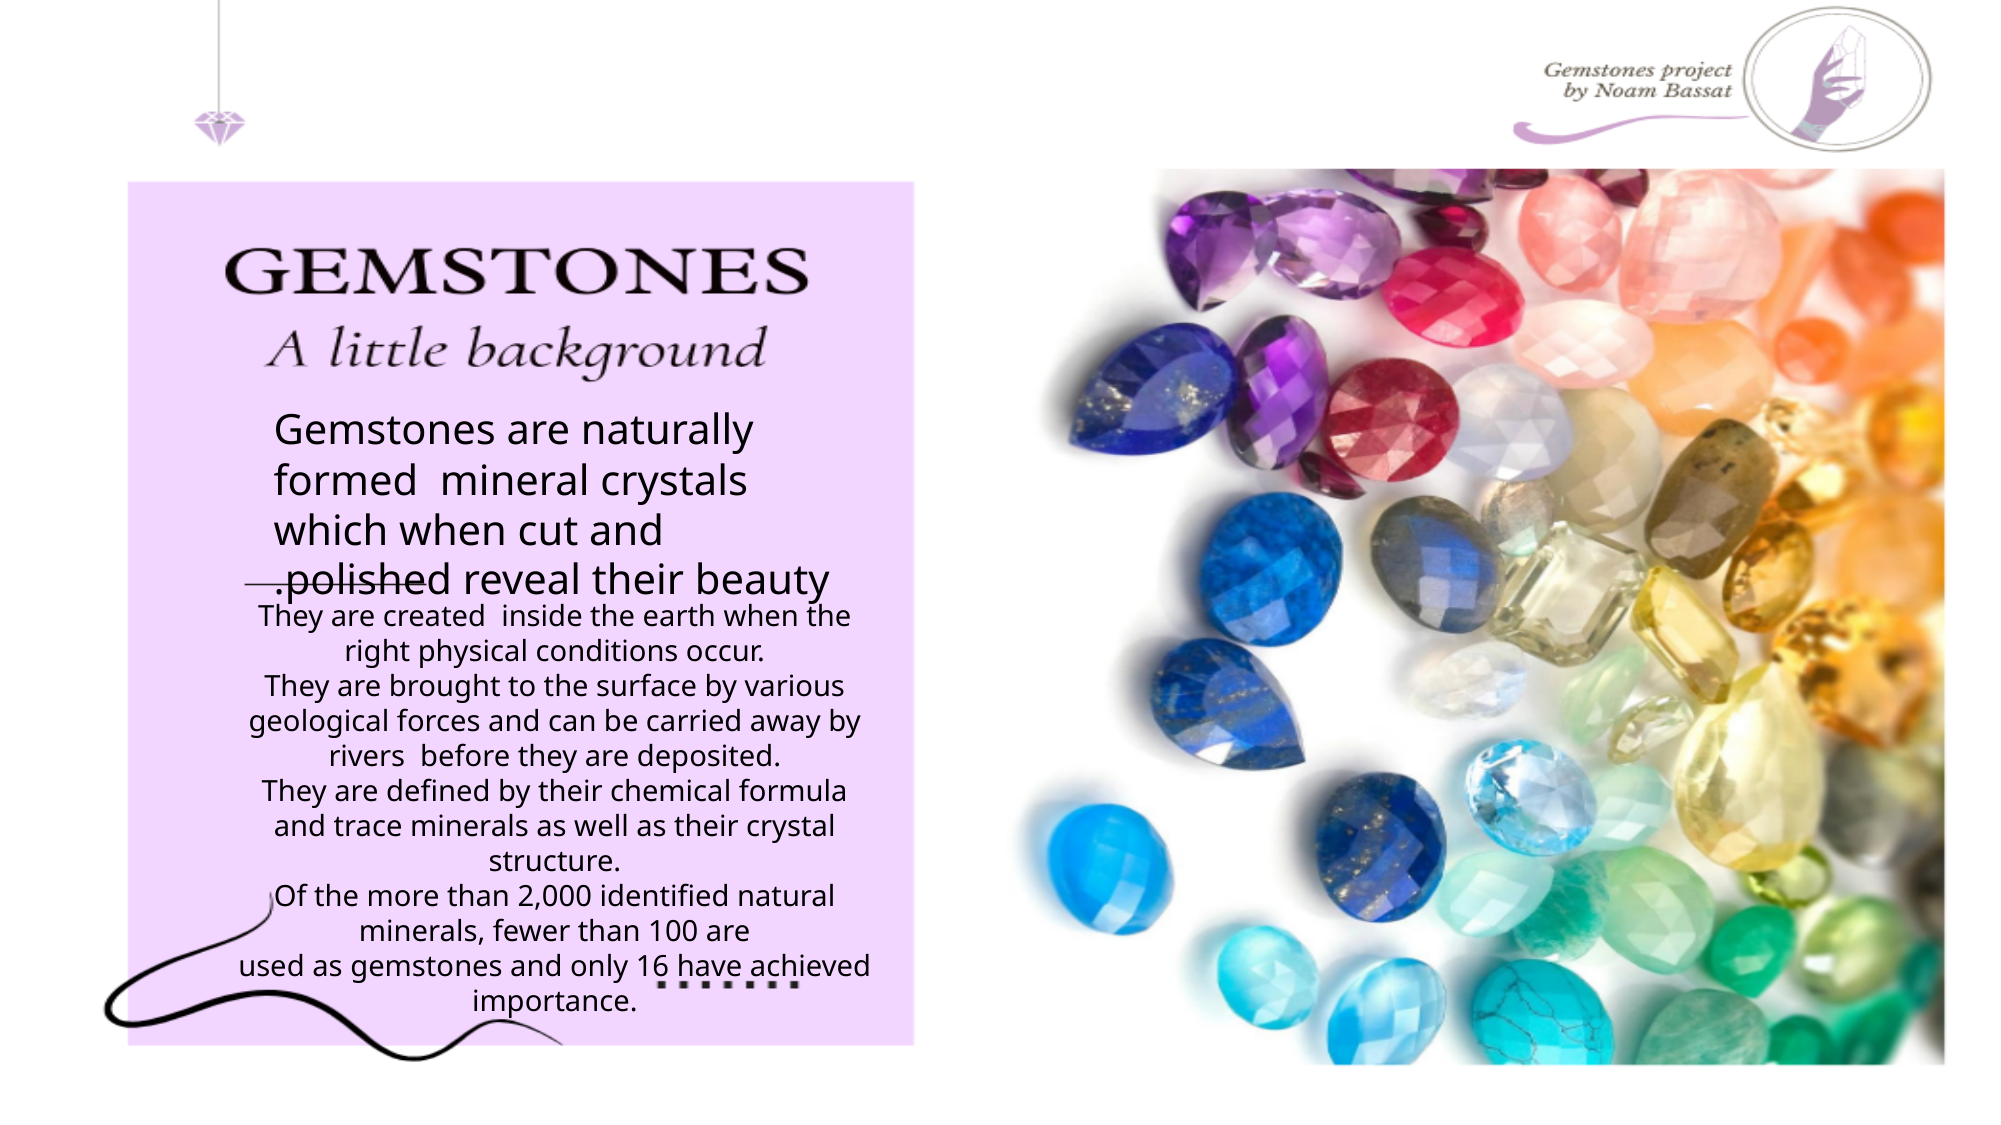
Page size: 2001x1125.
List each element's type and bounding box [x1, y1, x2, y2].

text_box [25, 0, 1985, 1125]
